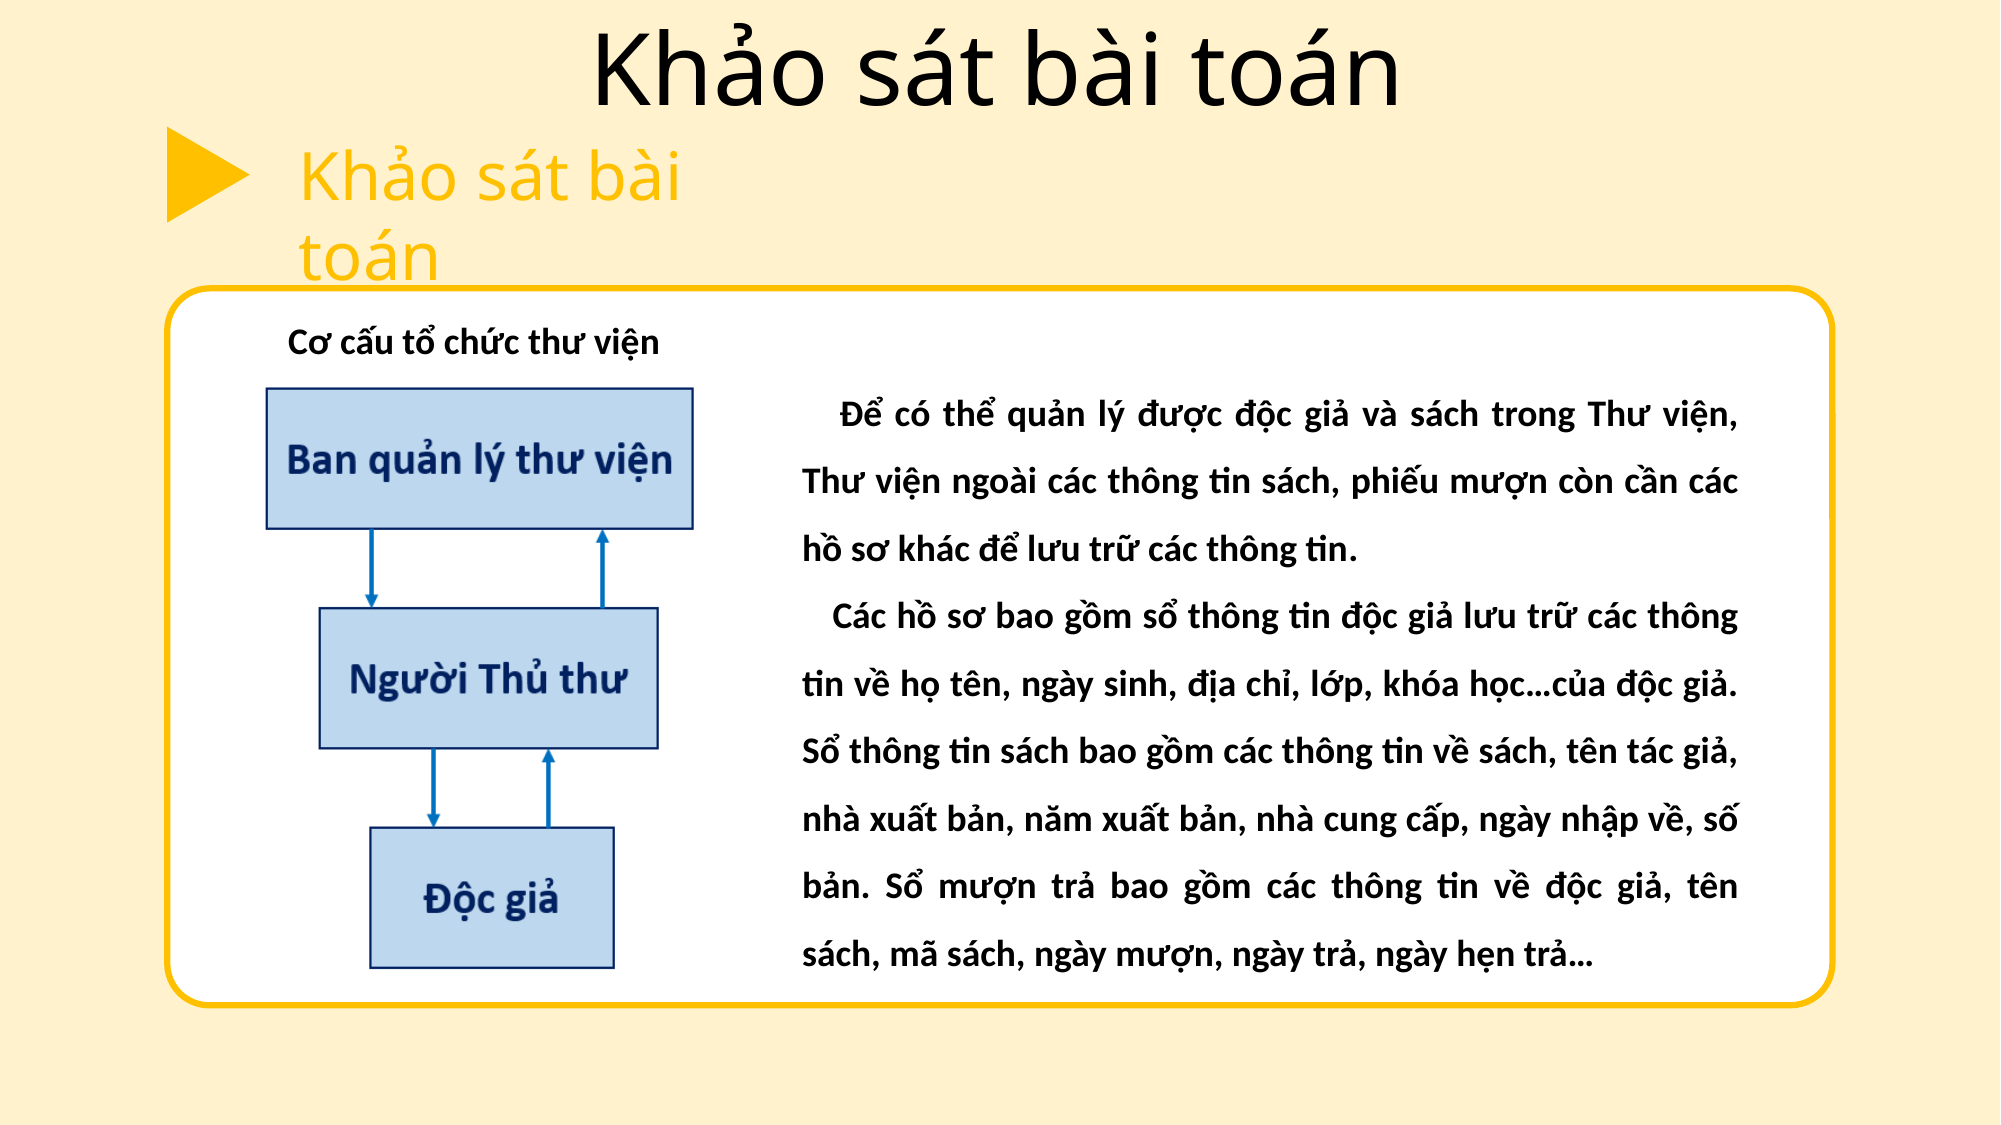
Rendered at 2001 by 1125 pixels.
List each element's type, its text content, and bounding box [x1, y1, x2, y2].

text_box Để có thể quản lý được độc giả và sách trong Thư viện, Thư viện ngoài các thông tin sách, phiếu mượn còn cần các hồ sơ khác để lưu trữ các thông tin. Các hồ sơ bao gồm sổ thông tin độc giả lưu trữ các thông tin về họ tên, ngày sinh, địa chỉ, lớp, khóa học…của độc giả. Sổ thông tin sách bao gồm các thông tin về sách, tên tác giả, nhà xuất bản, năm xuất bản, nhà cung cấp, ngày nhập về, số bản. Sổ mượn trả bao gồm các thông tin về độc giả, tên sách, mã sách, ngày mượn, ngày trả, ngày hẹn trả… [787, 358, 1755, 981]
text_box Khảo sát bài toán [284, 126, 706, 287]
picture [197, 370, 758, 988]
text_box Cơ cấu tổ chức thư viện [273, 309, 780, 415]
text_box [166, 124, 252, 225]
text_box [166, 287, 1834, 1007]
text_box Khảo sát bài toán [530, 0, 1464, 134]
